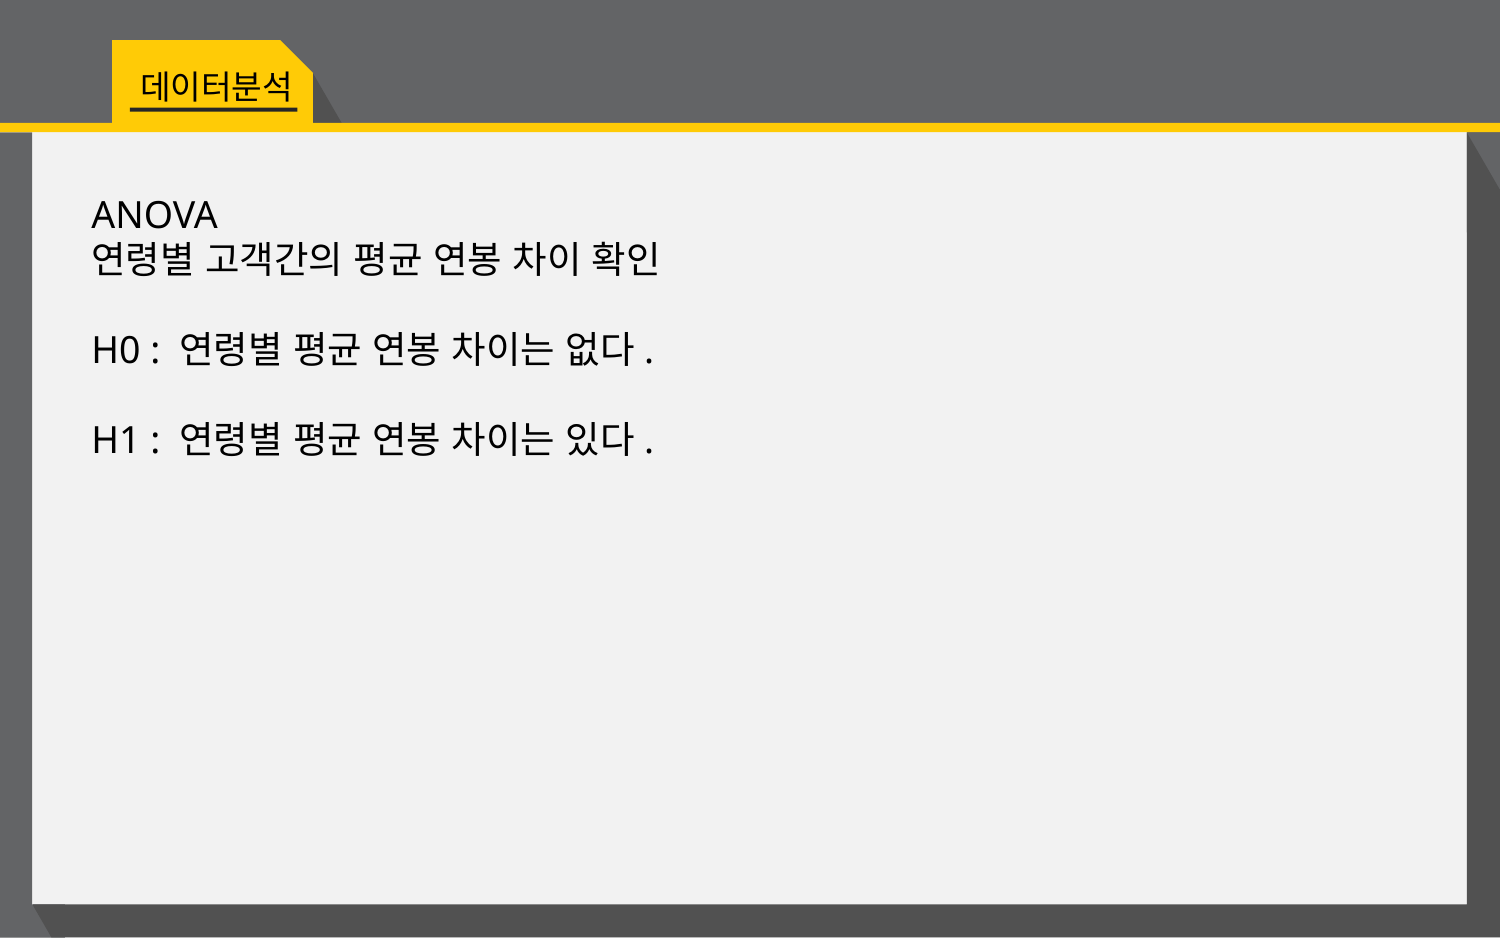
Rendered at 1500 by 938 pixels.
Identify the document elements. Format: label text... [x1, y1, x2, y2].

text_box 데이터분석 [125, 59, 308, 115]
text_box ANOVA 연령별 고객간의 평균 연봉 차이 확인 H0 : 연령별 평균 연봉 차이는 없다. H1 : 연령별 평균 연봉 차이는 있다. [76, 183, 1365, 514]
text_box [490, 170, 1500, 178]
